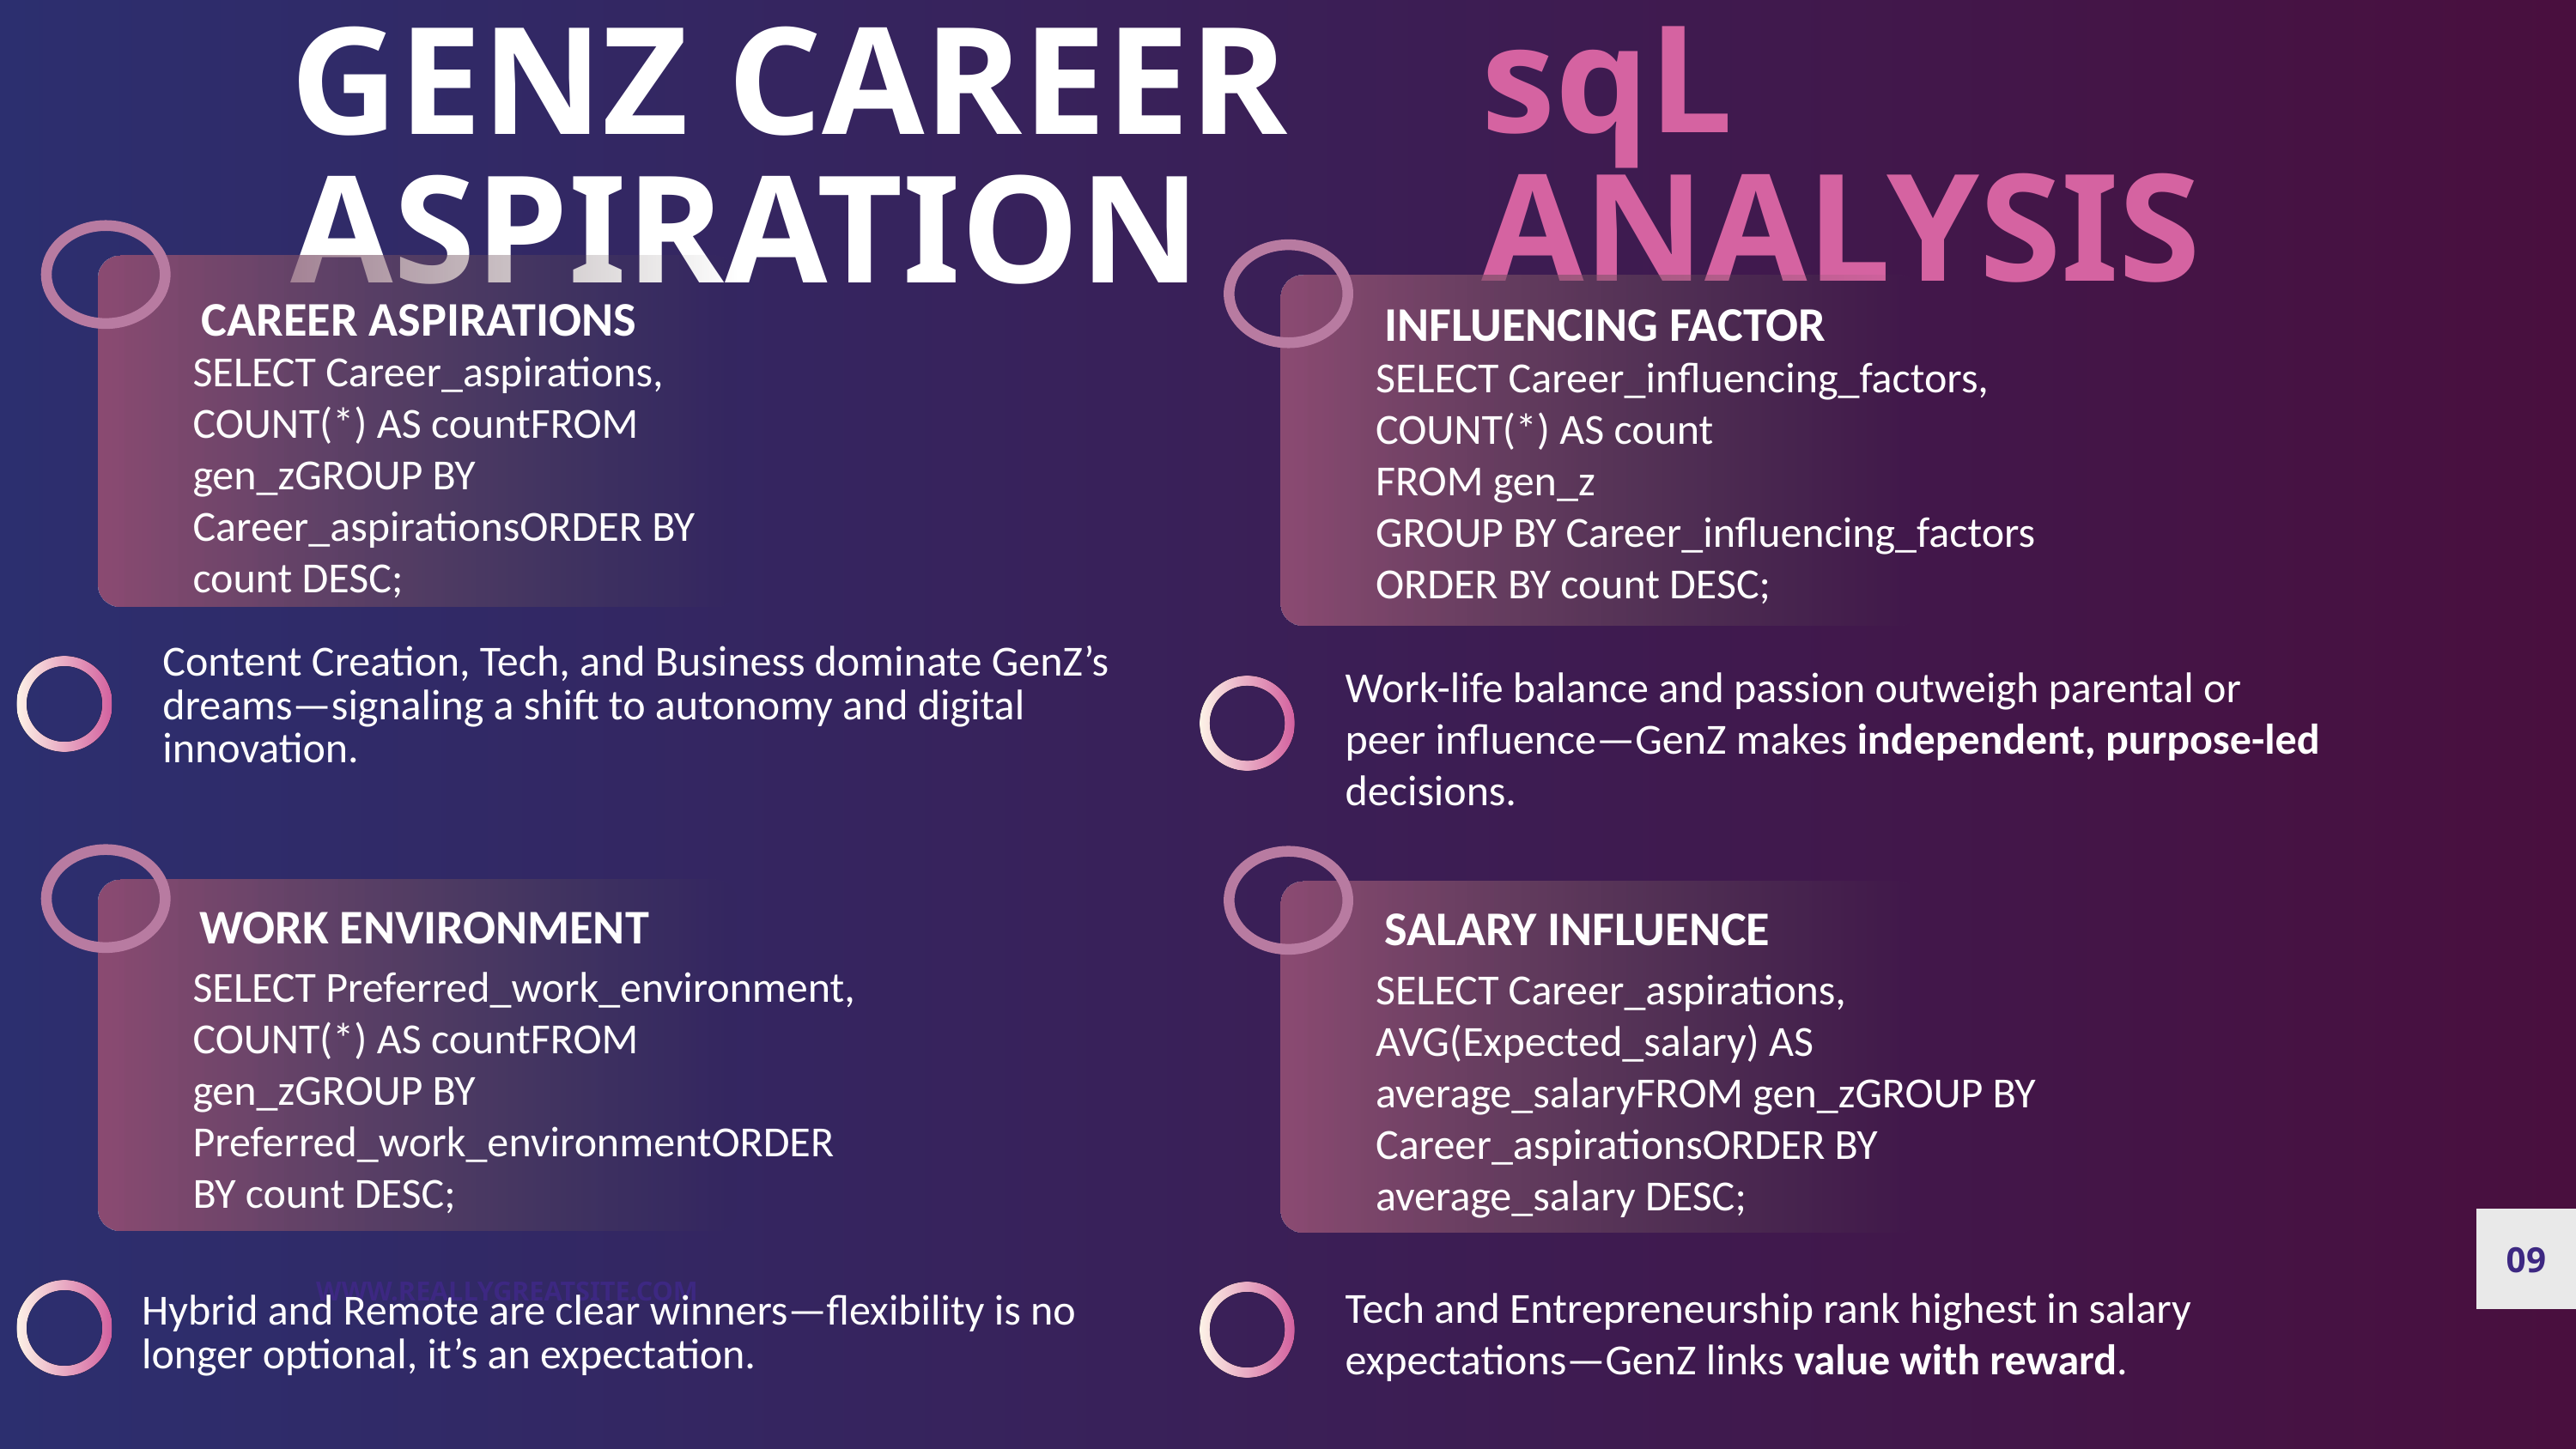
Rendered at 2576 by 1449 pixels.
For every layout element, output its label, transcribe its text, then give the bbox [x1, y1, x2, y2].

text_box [1199, 851, 2330, 1385]
text_box GENZ CAREER ASPIRATION [291, 15, 1480, 313]
text_box sqL ANALYSIS [1480, 14, 2240, 243]
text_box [16, 849, 1127, 1378]
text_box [16, 225, 1147, 772]
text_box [2476, 1209, 2576, 1309]
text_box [1199, 244, 2330, 816]
